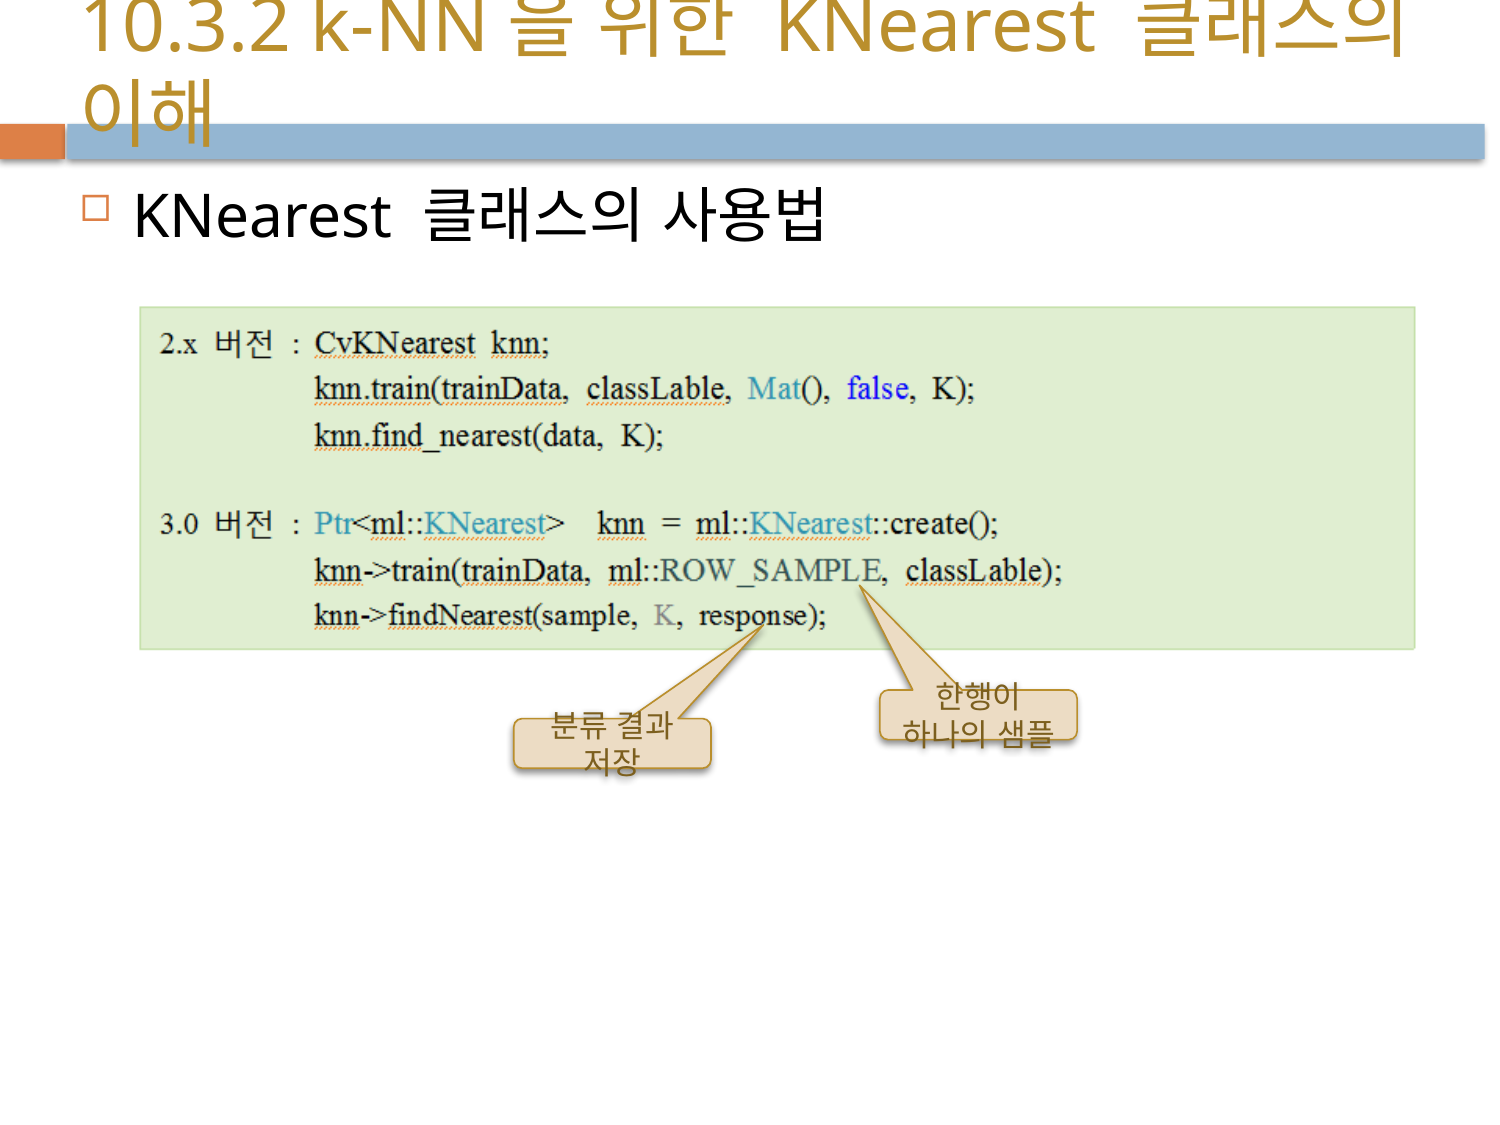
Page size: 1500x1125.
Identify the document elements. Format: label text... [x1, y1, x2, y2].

list KNearest 클래스의 사용법 [64, 169, 1471, 1056]
text_box 분류 결과 저장 [512, 665, 729, 770]
title 10.3.2 k-NN을 위한 KNearest 클래스의 이해 [64, 7, 1471, 126]
text_box 한행이 하나의 샘플 [879, 665, 1078, 741]
picture [135, 302, 1422, 655]
